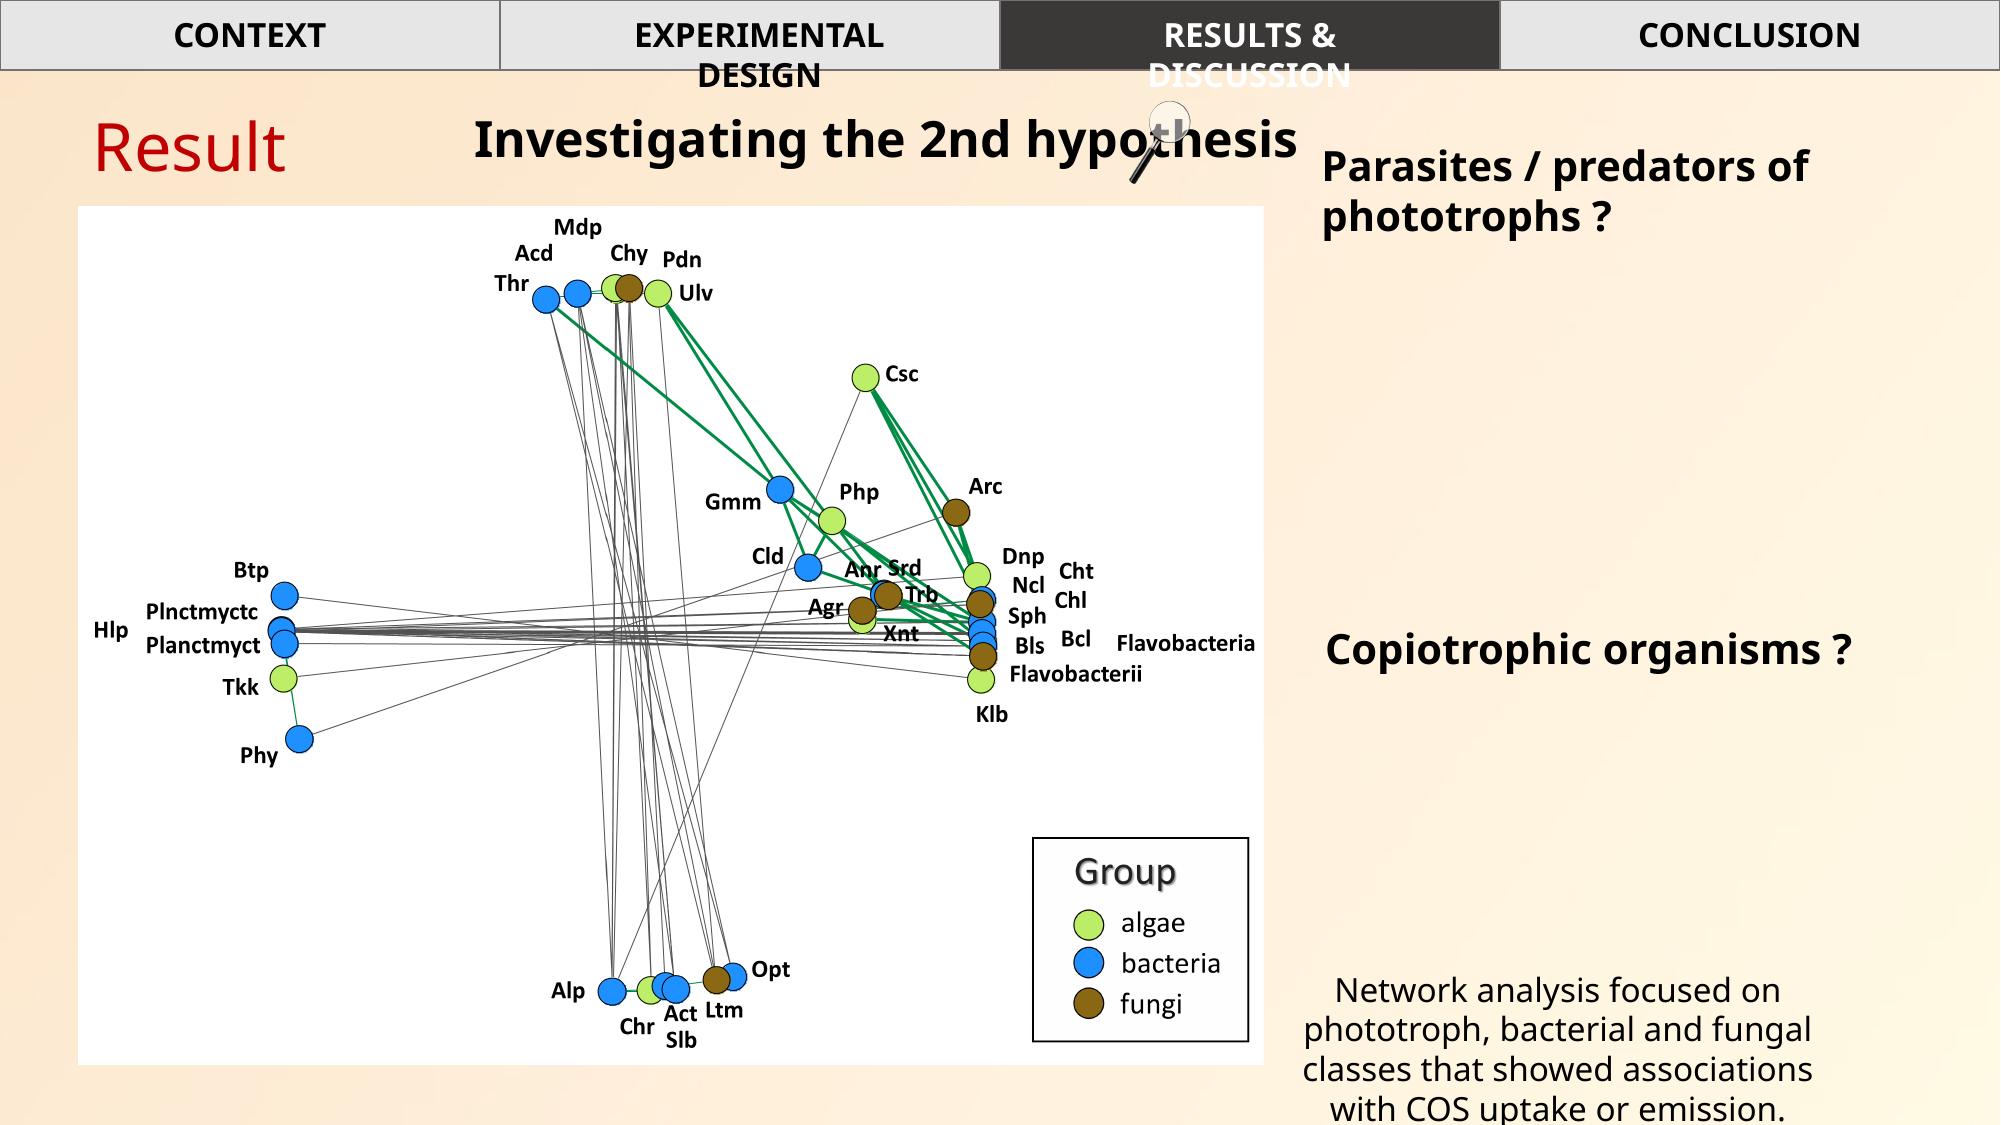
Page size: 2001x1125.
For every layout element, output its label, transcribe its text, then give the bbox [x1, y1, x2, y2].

text_box Network analysis focused on phototroph, bacterial and fungal classes that showed associations with COS uptake or emission. [1260, 961, 1857, 1125]
picture [77, 206, 1264, 1065]
text_box CONTEXT [77, 6, 422, 62]
text_box [1499, 0, 2000, 71]
text_box [0, 0, 499, 71]
text_box Copiotrophic organisms ? [1310, 615, 1883, 680]
text_box CONCLUSION [1568, 6, 1932, 62]
text_box Investigating the 2nd hypothesis [1161, 102, 1334, 175]
text_box [999, 0, 1499, 71]
text_box RESULTS & DISCUSSION [1068, 6, 1432, 102]
text_box EXPERIMENTAL DESIGN [578, 6, 941, 100]
text_box Investigating the 2nd hypothesis [459, 100, 1152, 175]
text_box Results [78, 97, 332, 206]
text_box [0, 71, 2000, 1125]
text_box [499, 0, 999, 71]
picture [1102, 102, 1207, 190]
text_box Parasites / predators of phototrophs ? [1306, 131, 1977, 247]
